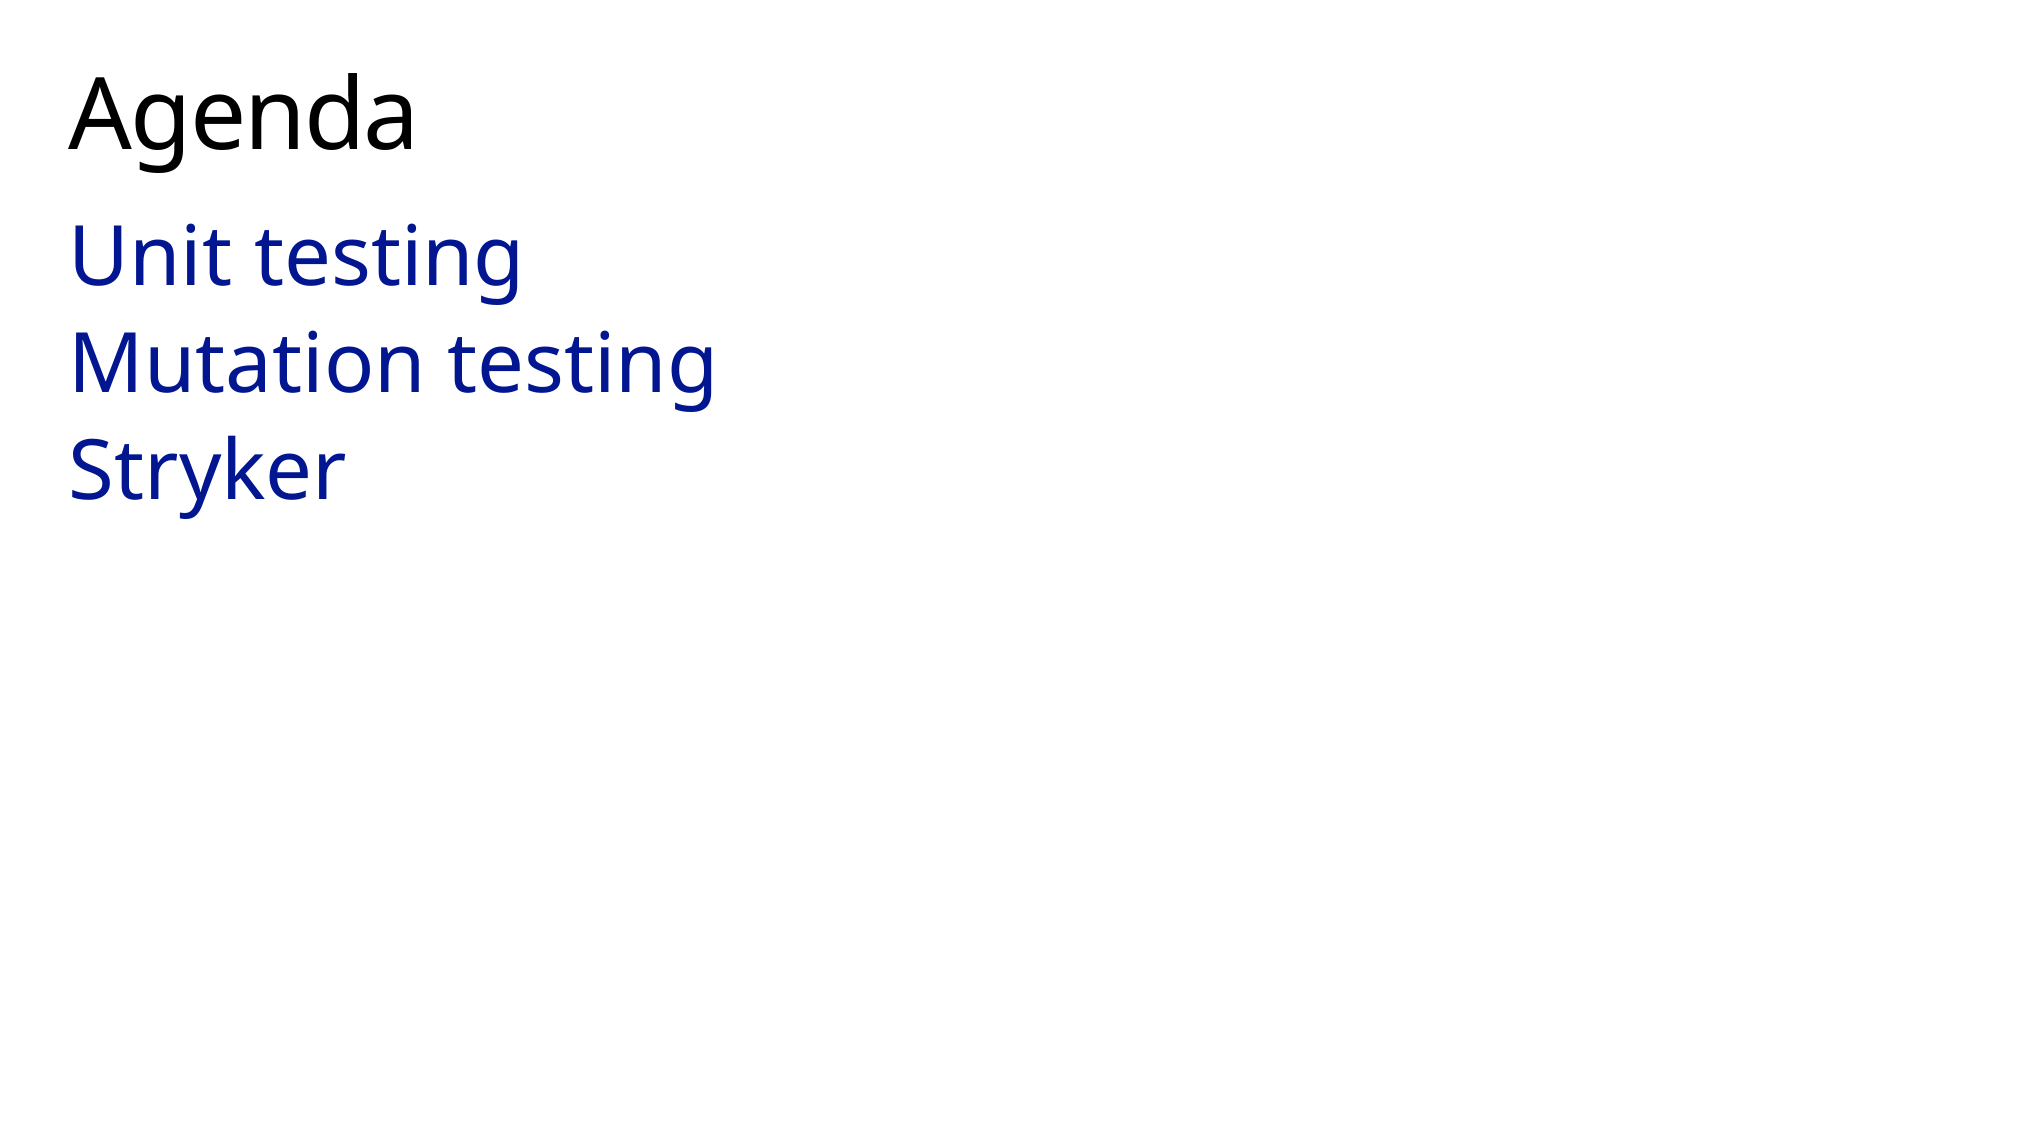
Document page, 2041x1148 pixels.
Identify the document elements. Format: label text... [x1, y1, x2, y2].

title Agenda [45, 48, 1996, 198]
list Unit testing Mutation testing Stryker [45, 198, 1996, 543]
